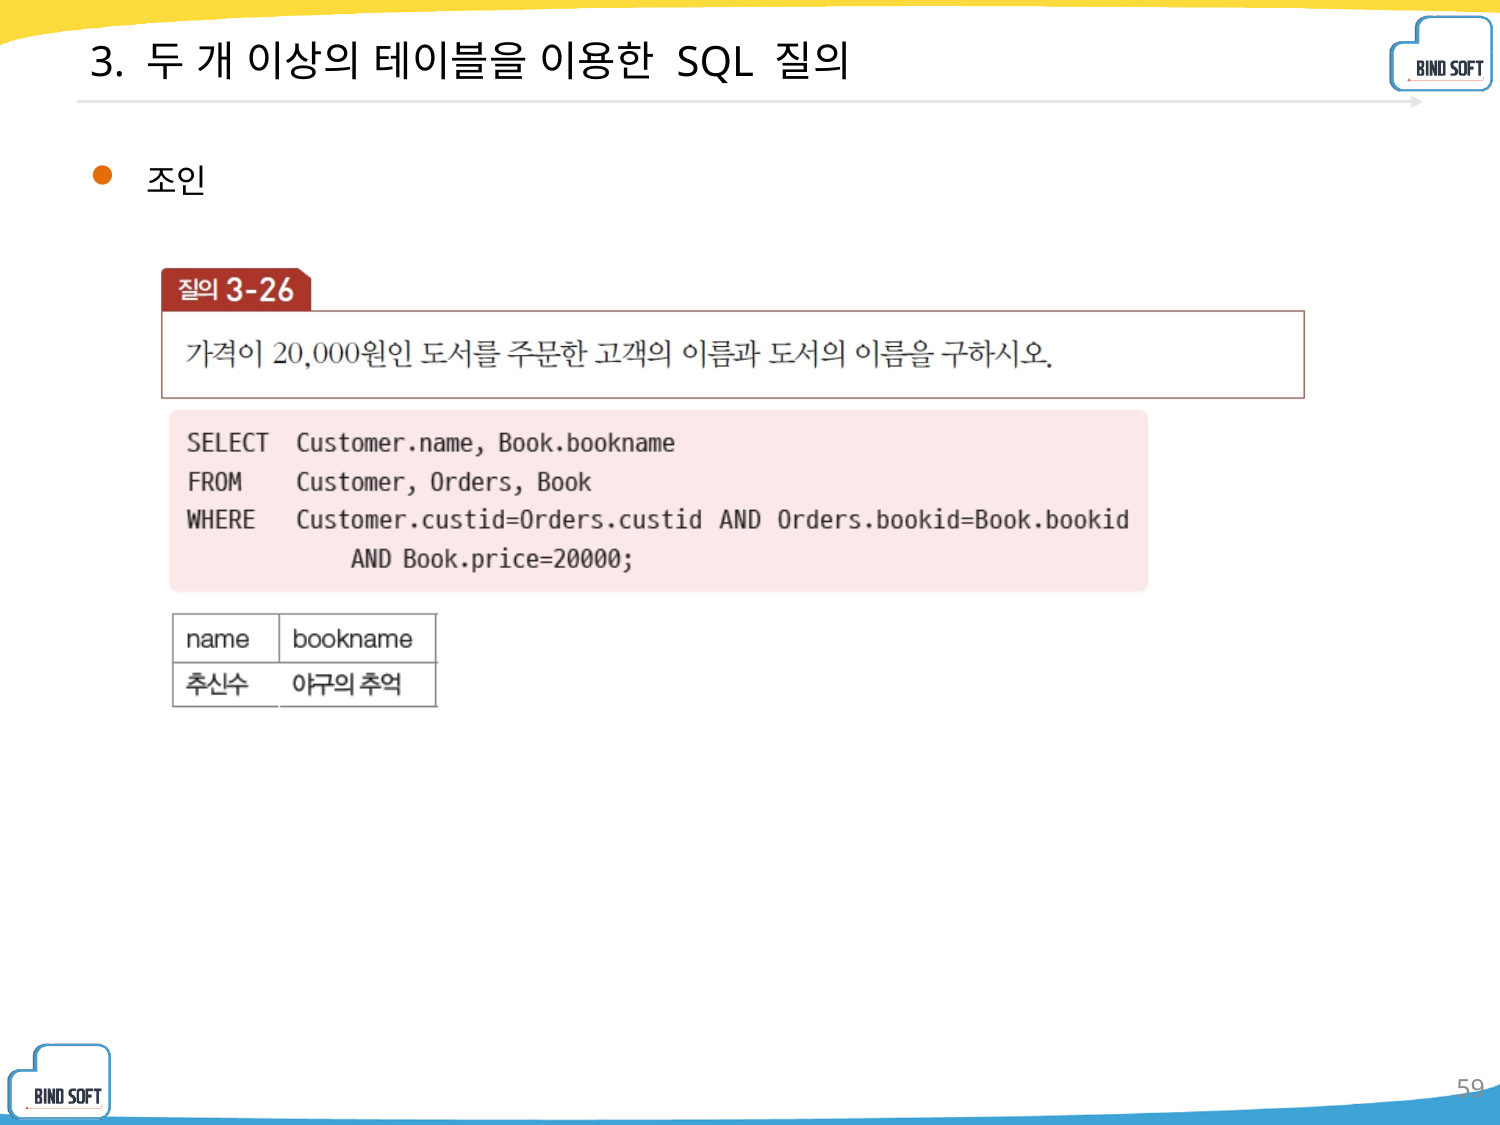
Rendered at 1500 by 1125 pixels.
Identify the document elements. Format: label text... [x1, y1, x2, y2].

picture [163, 408, 1150, 717]
picture [0, 0, 1500, 96]
picture [159, 266, 1306, 402]
picture [0, 1003, 1500, 1125]
list 조인 [75, 152, 1425, 1055]
slide_number 59 [1149, 1068, 1500, 1111]
title 3. 두 개 이상의 테이블을 이용한 SQL 질의 [75, 11, 1425, 108]
